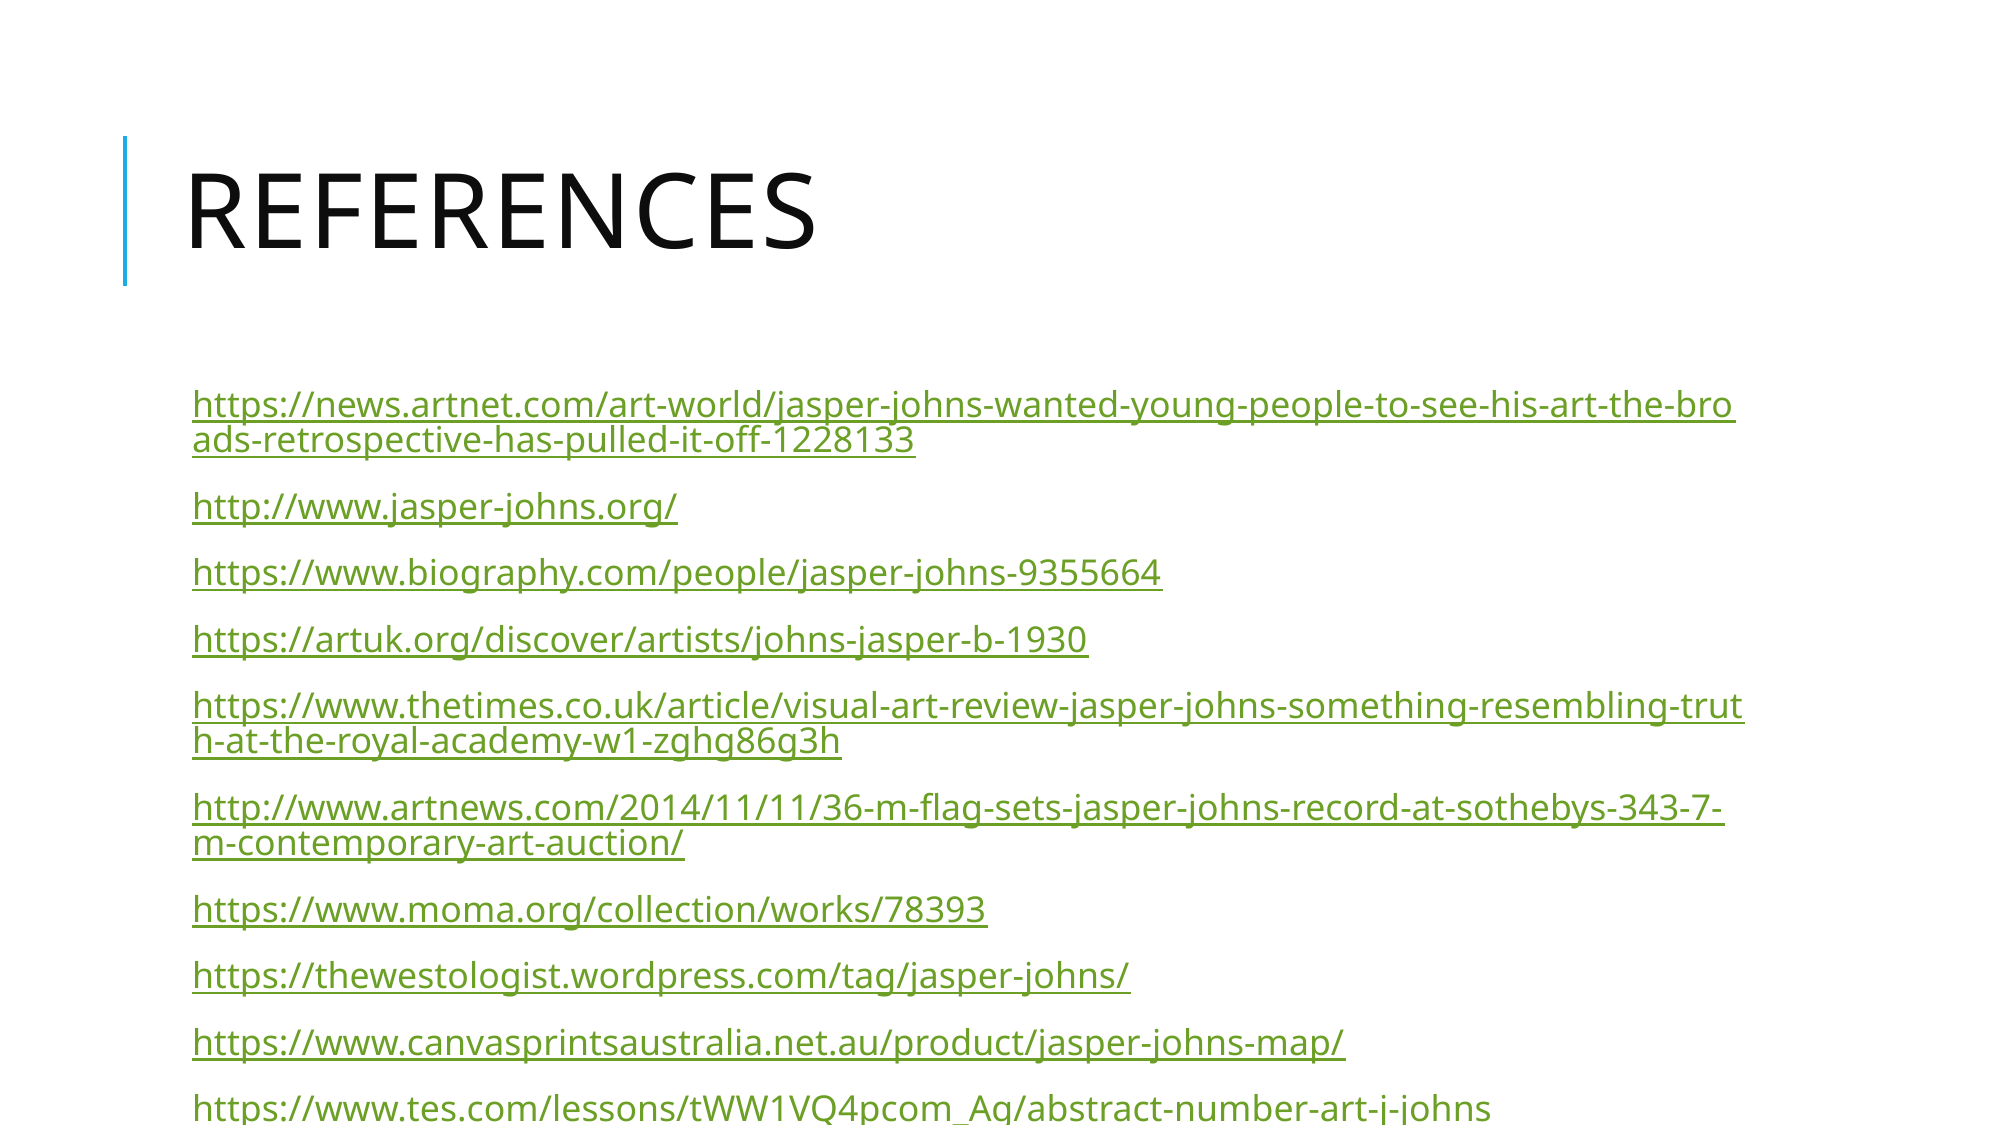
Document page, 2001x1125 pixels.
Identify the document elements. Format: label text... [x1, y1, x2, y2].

title References [168, 96, 1763, 342]
list https://news.artnet.com/art-world/jasper-johns-wanted-young-people-to-see-his-art-the-broads-retrospective-has-pulled-it-off-1228133 http://www.jasper-johns.org/ https://www.biography.com/people/jasper-johns-9355664 https://artuk.org/discover/artists/johns-jasper-b-1930 https://www.thetimes.co.uk/article/visual-art-review-jasper-johns-something-resembling-truth-at-the-royal-academy-w1-zghg86g3h http://www.artnews.com/2014/11/11/36-m-flag-sets-jasper-johns-record-at-sothebys-343-7-m-contemporary-art-auction/ https://www.moma.org/collection/works/78393 https://thewestologist.wordpress.com/tag/jasper-johns/ https://www.canvasprintsaustralia.net.au/product/jasper-johns-map/ https://www.tes.com/lessons/tWW1VQ4pcom_Ag/abstract-number-art-j-johns [168, 375, 1763, 1035]
